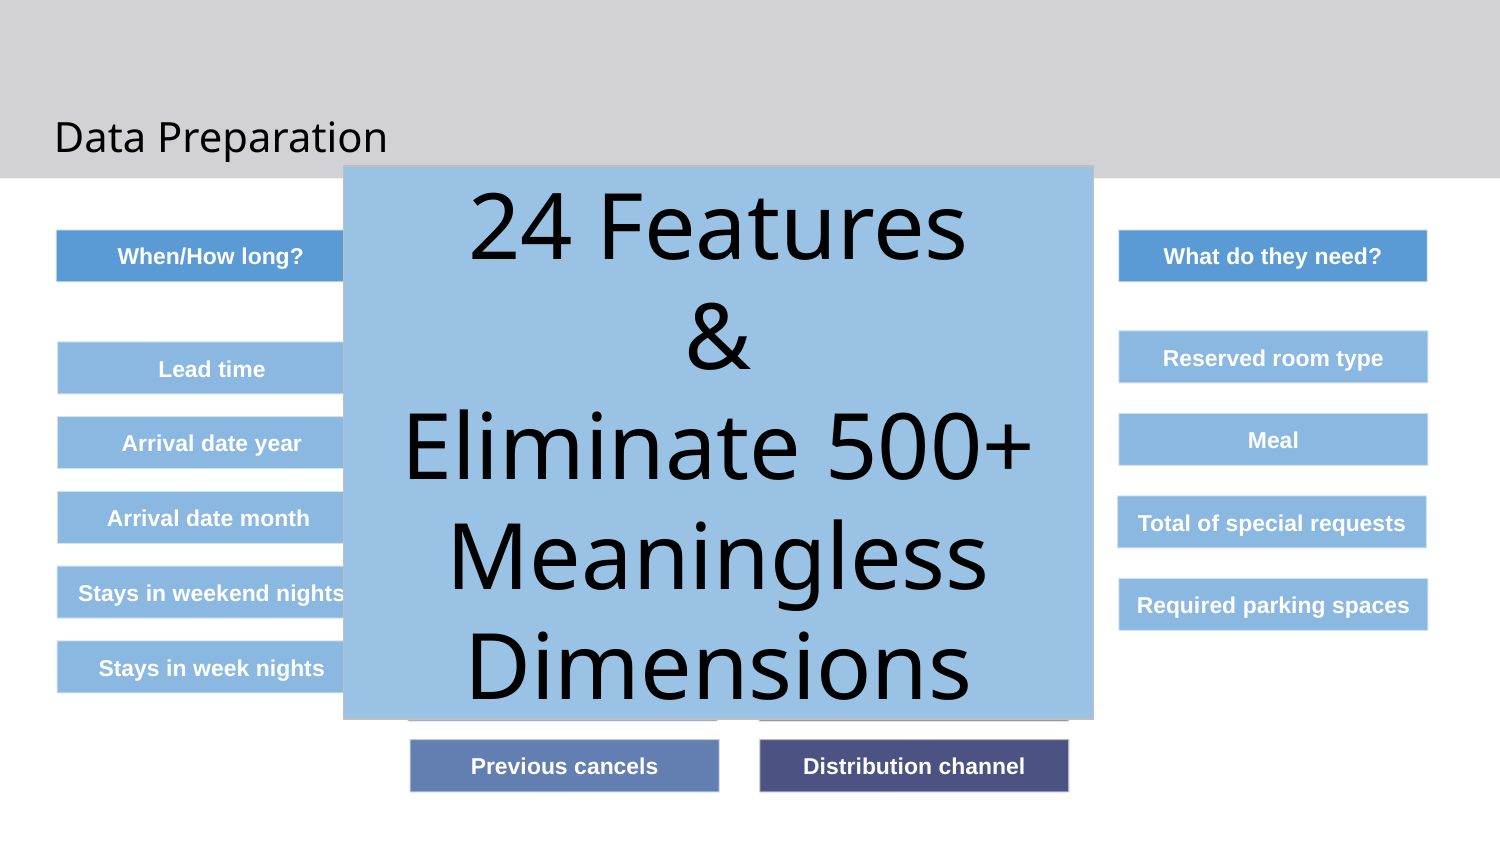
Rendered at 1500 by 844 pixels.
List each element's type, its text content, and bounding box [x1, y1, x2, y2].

text_box Lead time [57, 341, 343, 395]
text_box Distribution channel [759, 739, 1070, 793]
text_box Required parking spaces [1118, 577, 1429, 631]
text_box Meal [1118, 412, 1429, 466]
text_box When/How long? [55, 229, 343, 283]
text_box What do they need? [1118, 229, 1429, 283]
title Data Preparation [39, 65, 1300, 207]
text_box Previous cancels [409, 739, 720, 793]
text_box Reserved room type [1118, 330, 1429, 384]
text_box 24 Features & Eliminate 500+ Meaningless Dimensions [343, 166, 1094, 720]
text_box Arrival date year [56, 416, 343, 470]
text_box Arrival date month [56, 490, 343, 544]
text_box Stays in week nights [56, 640, 343, 694]
text_box Total of special requests [1116, 495, 1427, 549]
text_box Stays in weekend nights [56, 565, 343, 619]
